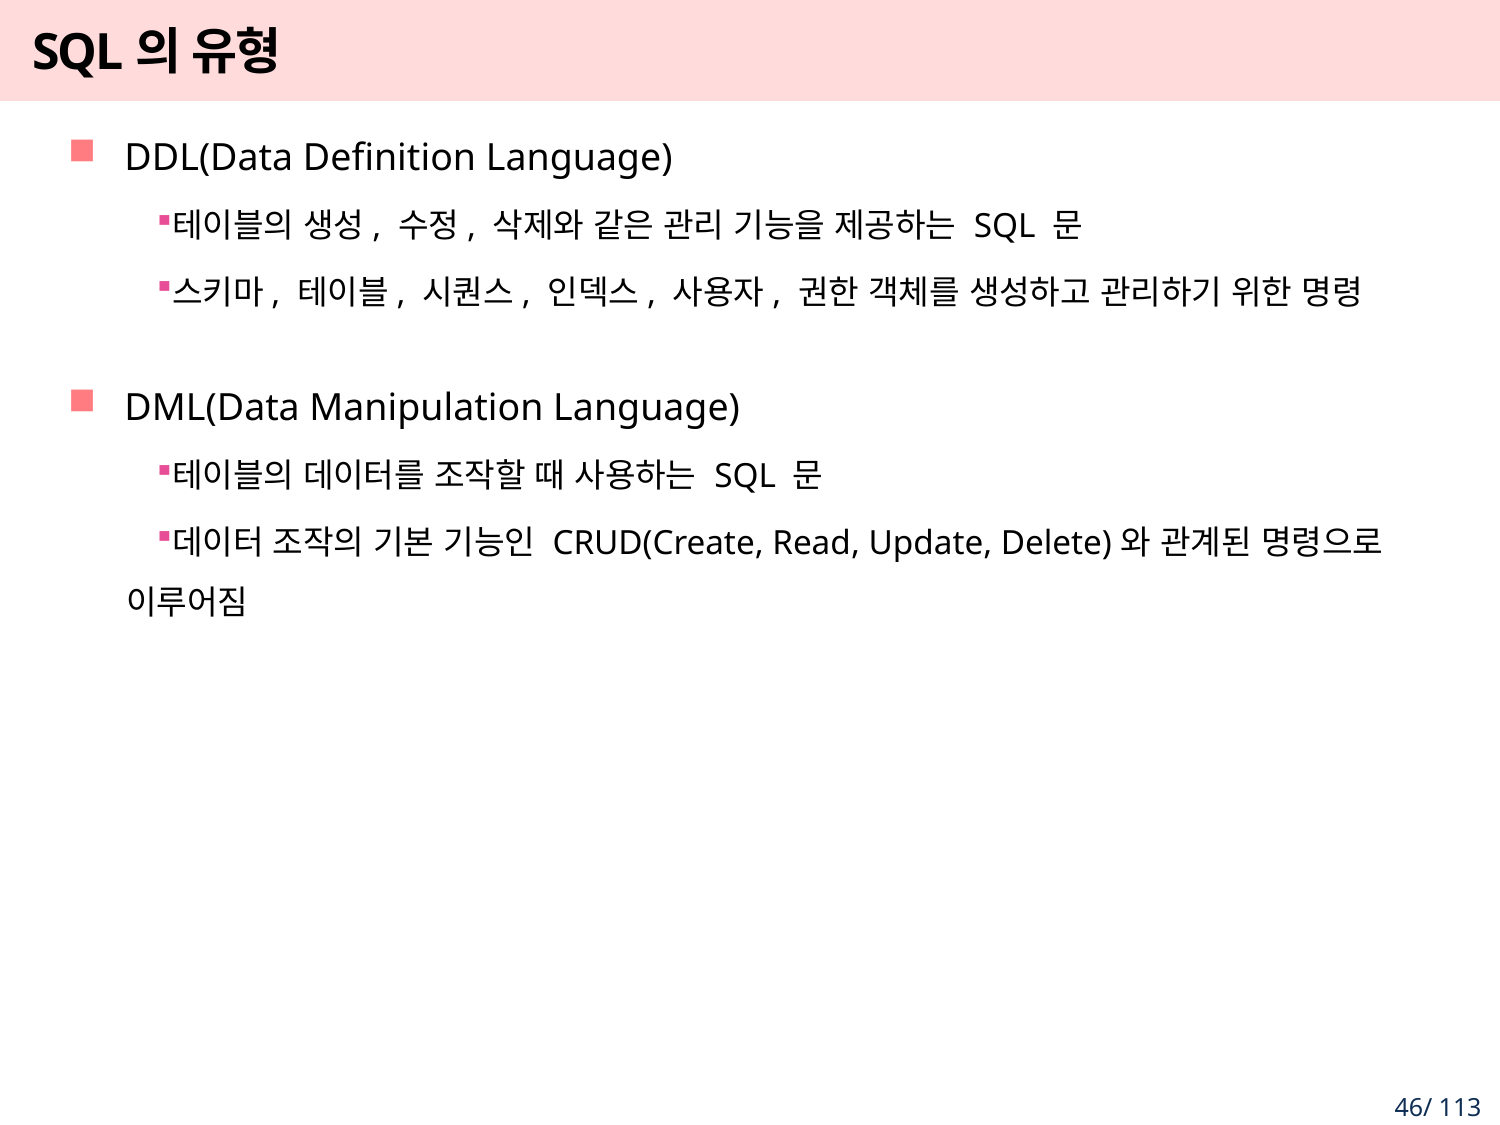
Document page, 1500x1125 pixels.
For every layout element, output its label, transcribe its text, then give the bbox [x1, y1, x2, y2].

list DDL(Data Definition Language) 테이블의 생성, 수정, 삭제와 같은 관리 기능을 제공하는 SQL 문 스키마, 테이블, 시퀀스, 인덱스, 사용자, 권한 객체를 생성하고 관리하기 위한 명령 DML(Data Manipulation Language) 테이블의 데이터를 조작할 때 사용하는 SQL 문 데이터 조작의 기본 기능인 CRUD(Create, Read, Update, Delete)와 관계된 명령으로 이루어짐 [53, 125, 1425, 1005]
title SQL의 유형 [17, 10, 1295, 89]
